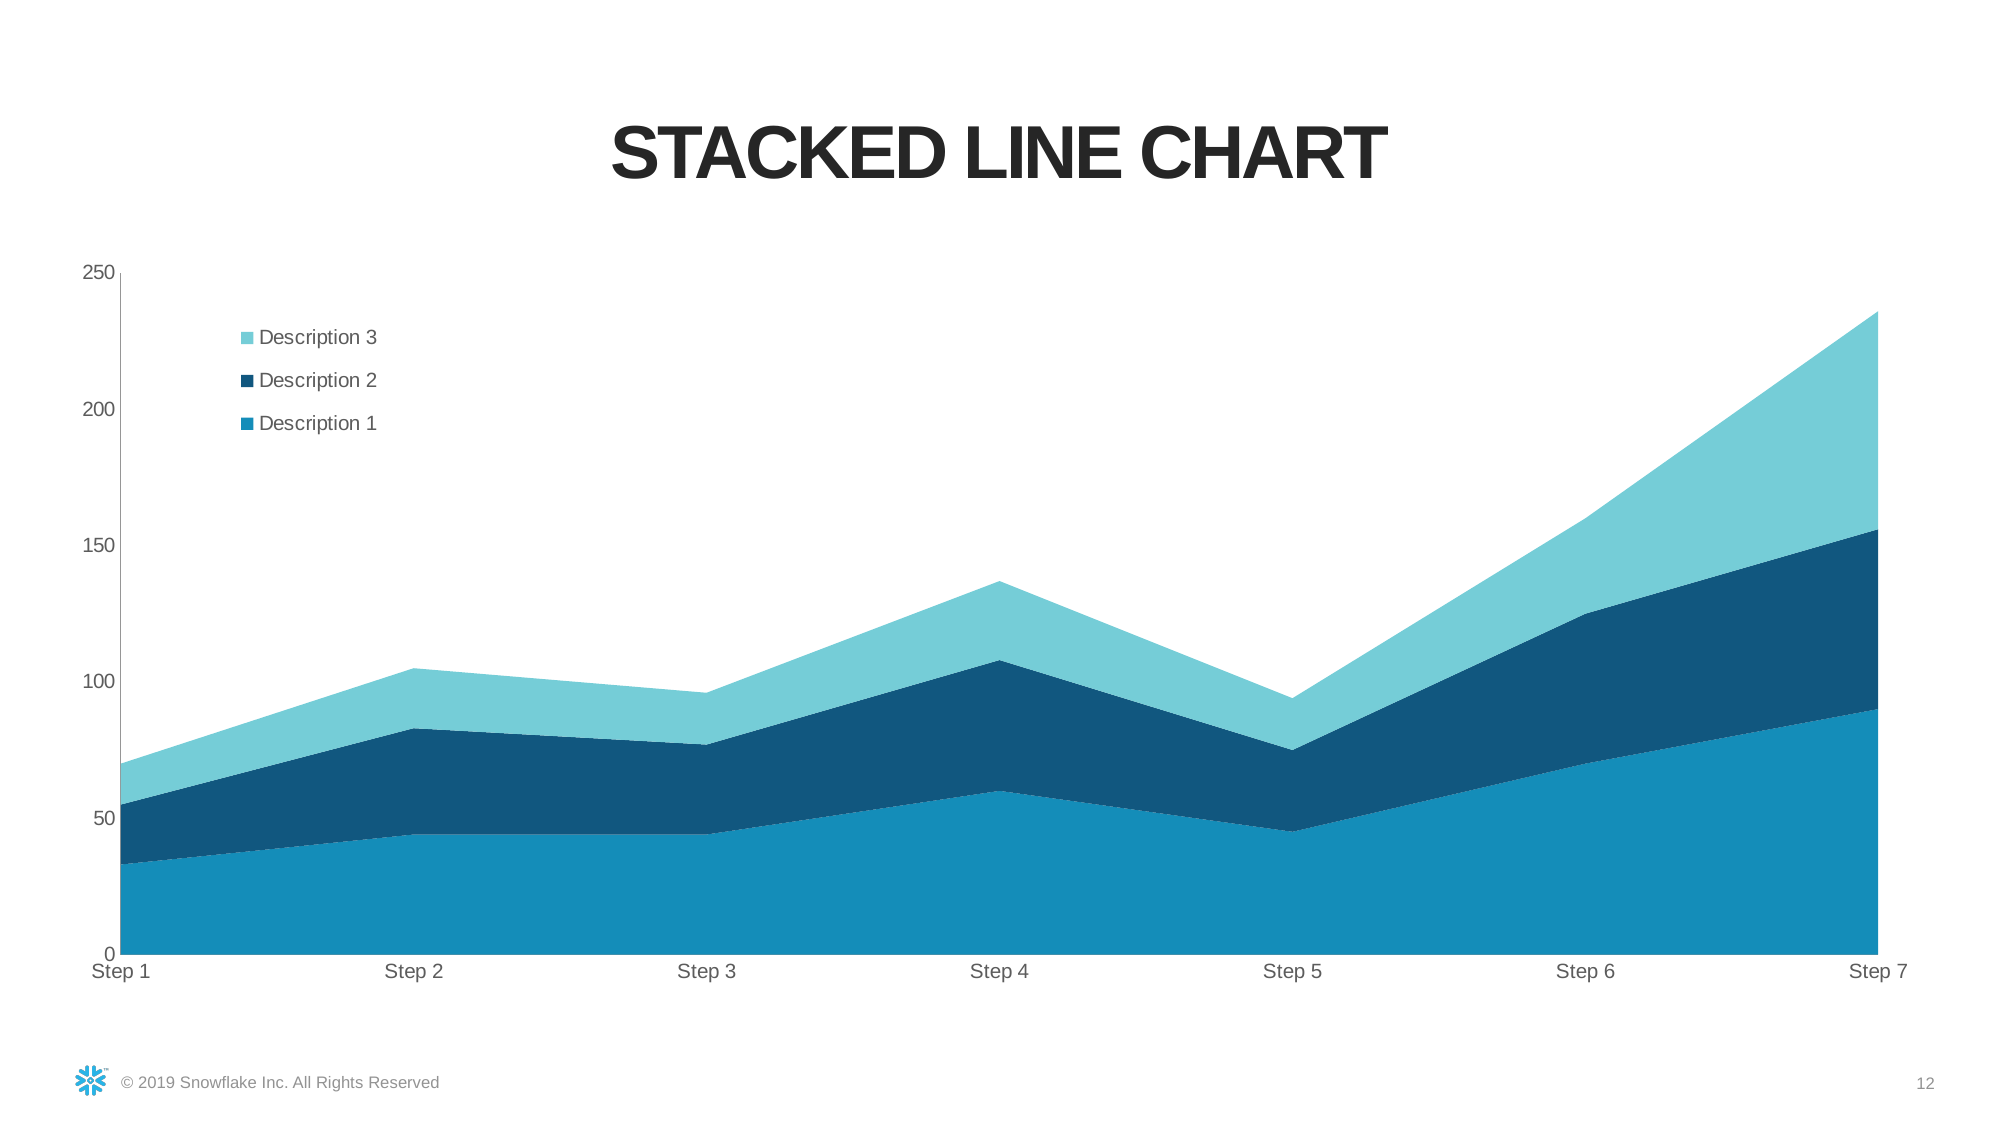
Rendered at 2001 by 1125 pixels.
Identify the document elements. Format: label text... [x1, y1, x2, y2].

slide_number 12 [1893, 1065, 1950, 1101]
picture [74, 1064, 110, 1097]
chart [82, 261, 1908, 1033]
list Stacked Line Chart [62, 84, 1938, 203]
